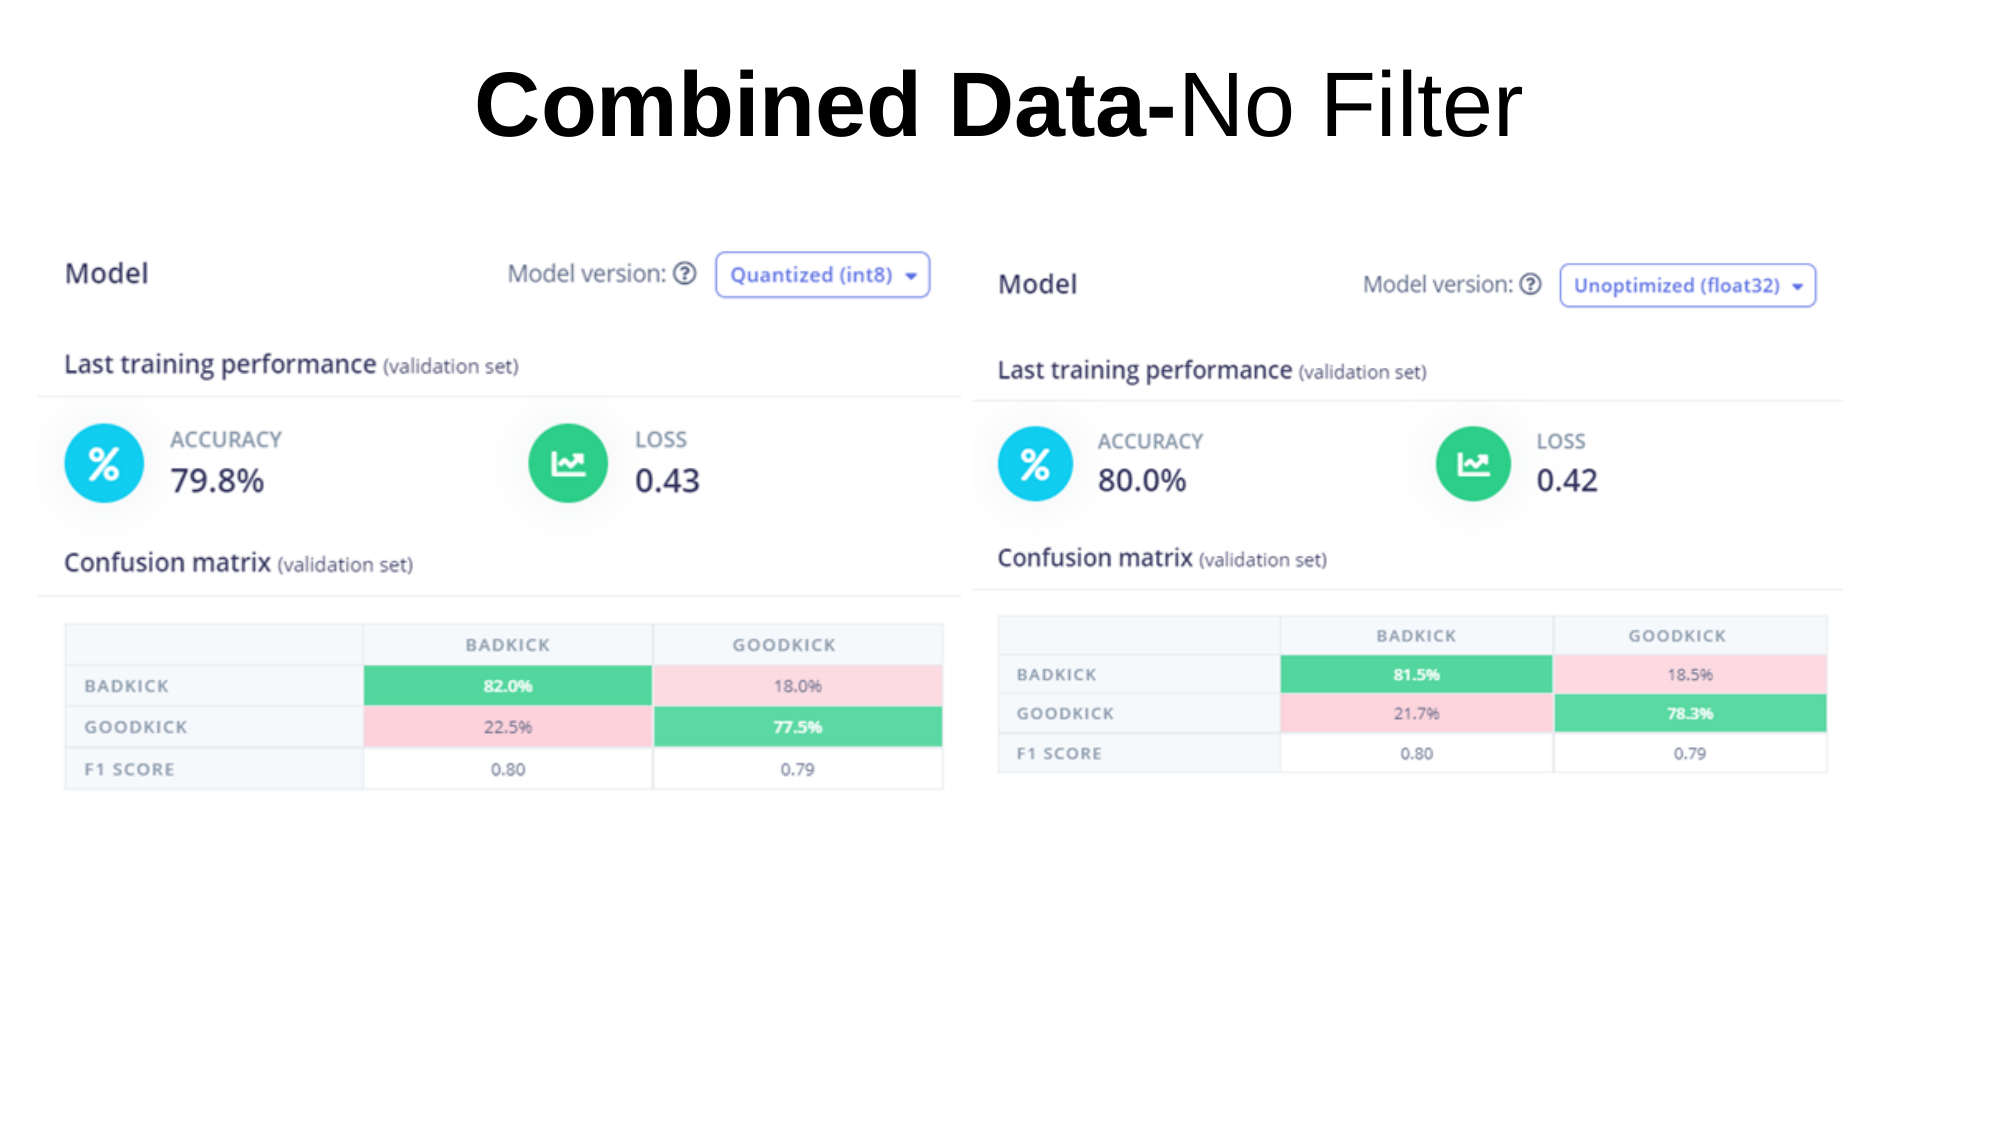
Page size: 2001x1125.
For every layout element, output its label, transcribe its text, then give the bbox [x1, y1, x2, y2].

picture [37, 240, 961, 819]
picture [972, 240, 1844, 787]
title Combined Data-No Filter [137, 0, 1863, 216]
